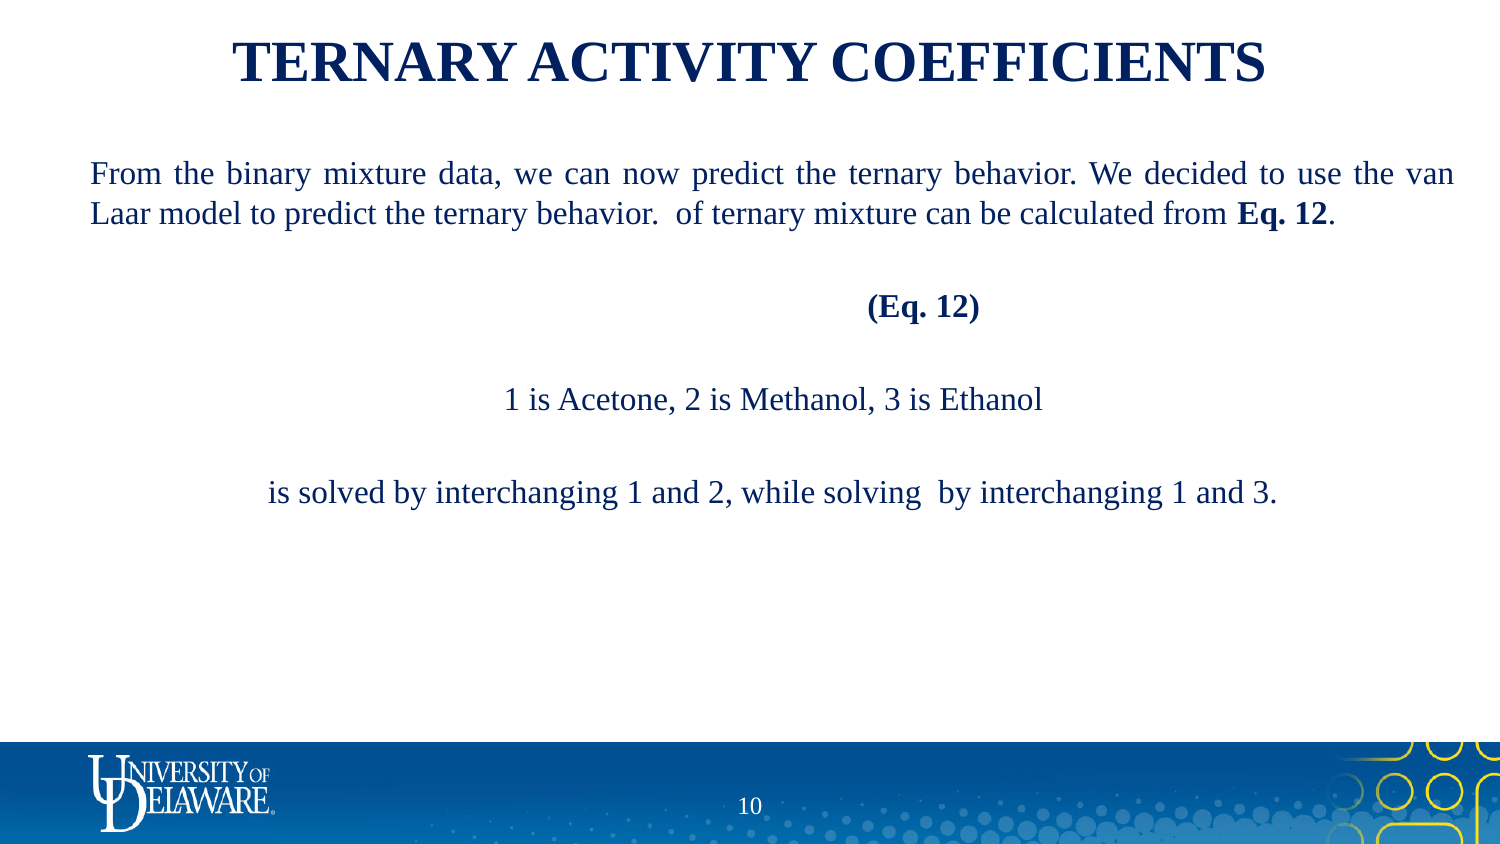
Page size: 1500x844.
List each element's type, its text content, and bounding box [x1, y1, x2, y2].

title TERNARY ACTIVITY COEFFICIENTS [75, 0, 1425, 119]
picture [0, 0, 1500, 844]
slide_number 9 [575, 782, 925, 828]
